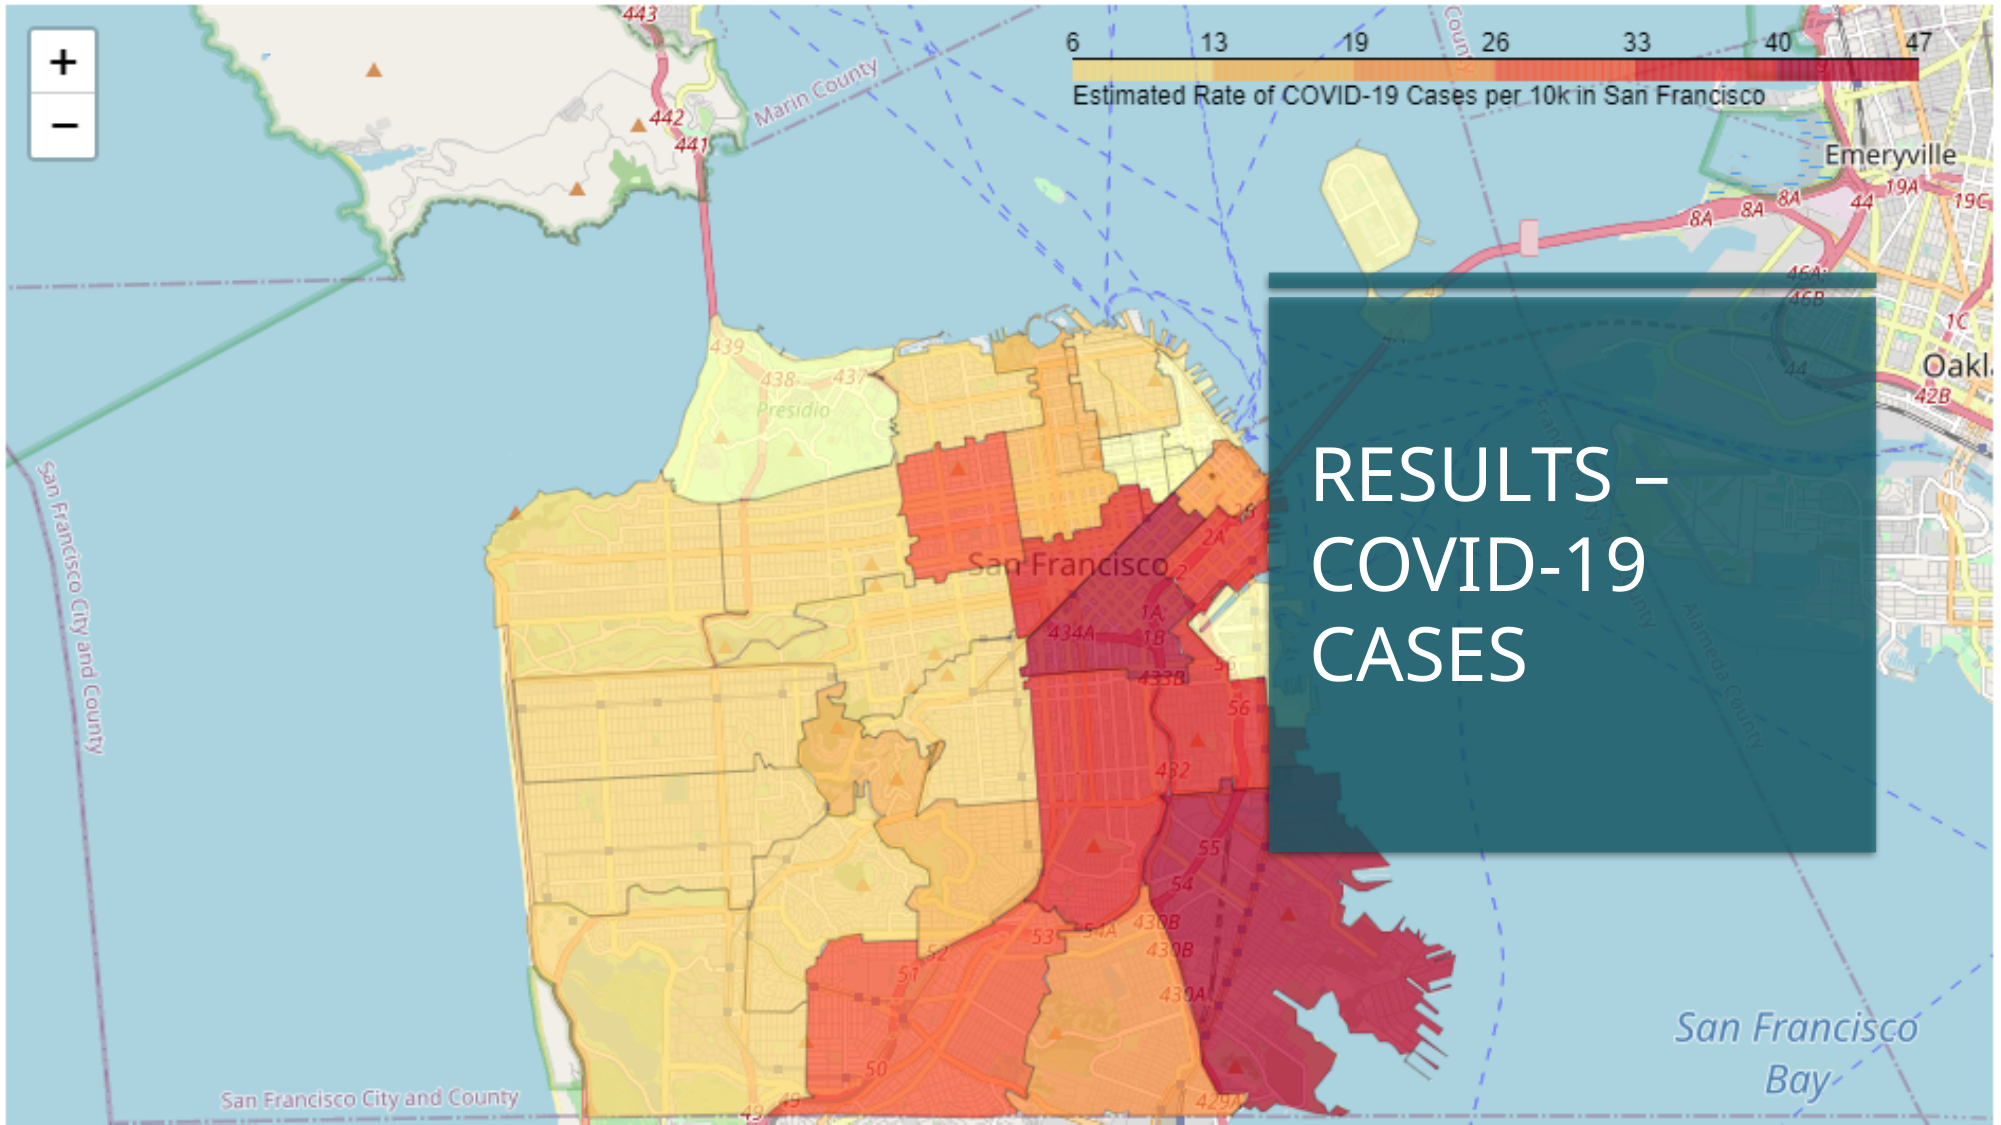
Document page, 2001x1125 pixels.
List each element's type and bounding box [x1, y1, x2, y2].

list [0, 0, 2000, 1125]
